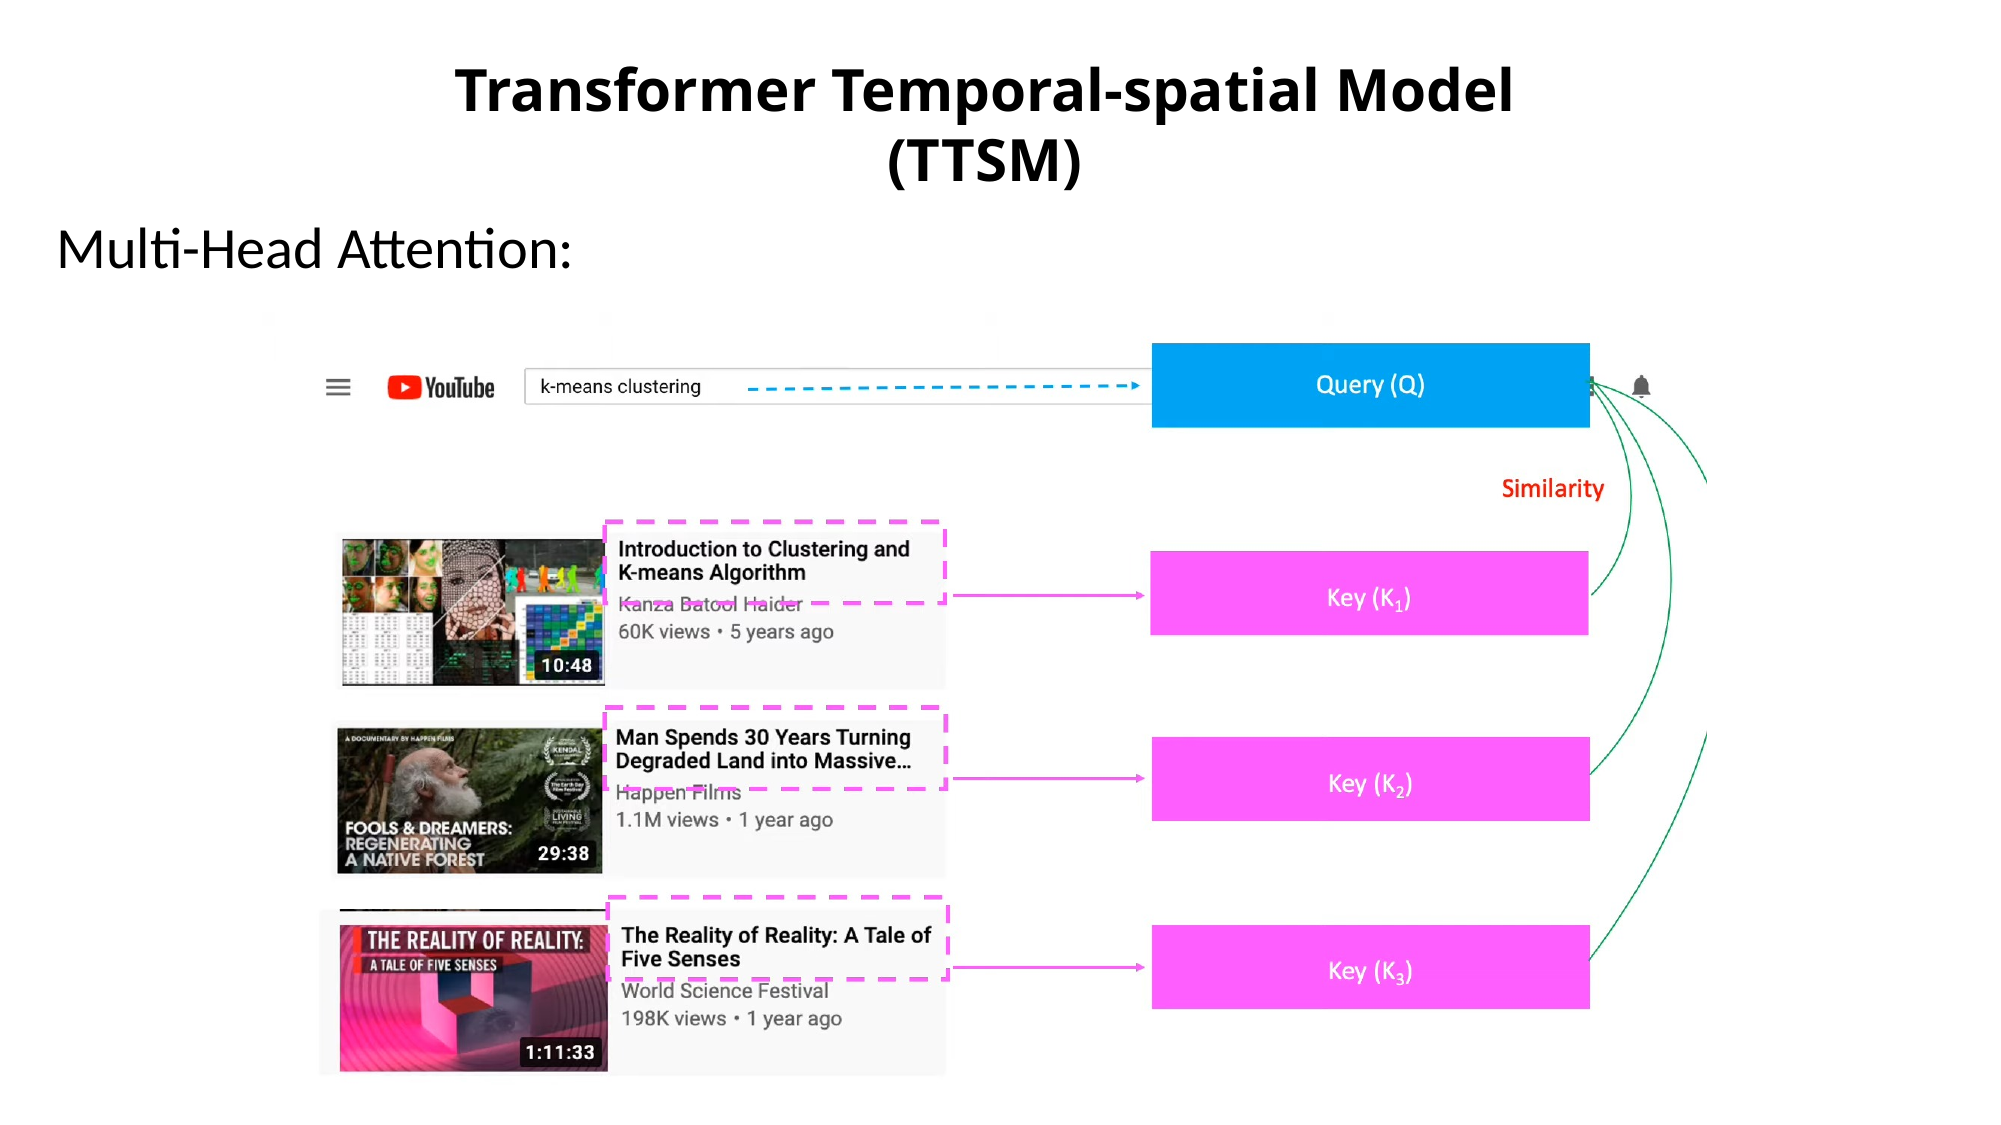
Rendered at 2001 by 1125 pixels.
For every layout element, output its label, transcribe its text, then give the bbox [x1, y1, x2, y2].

text_box Multi-Head Attention: [41, 202, 638, 288]
text_box Transformer Temporal-spatial Model (TTSM) [397, 46, 1573, 201]
picture [262, 312, 1707, 1125]
